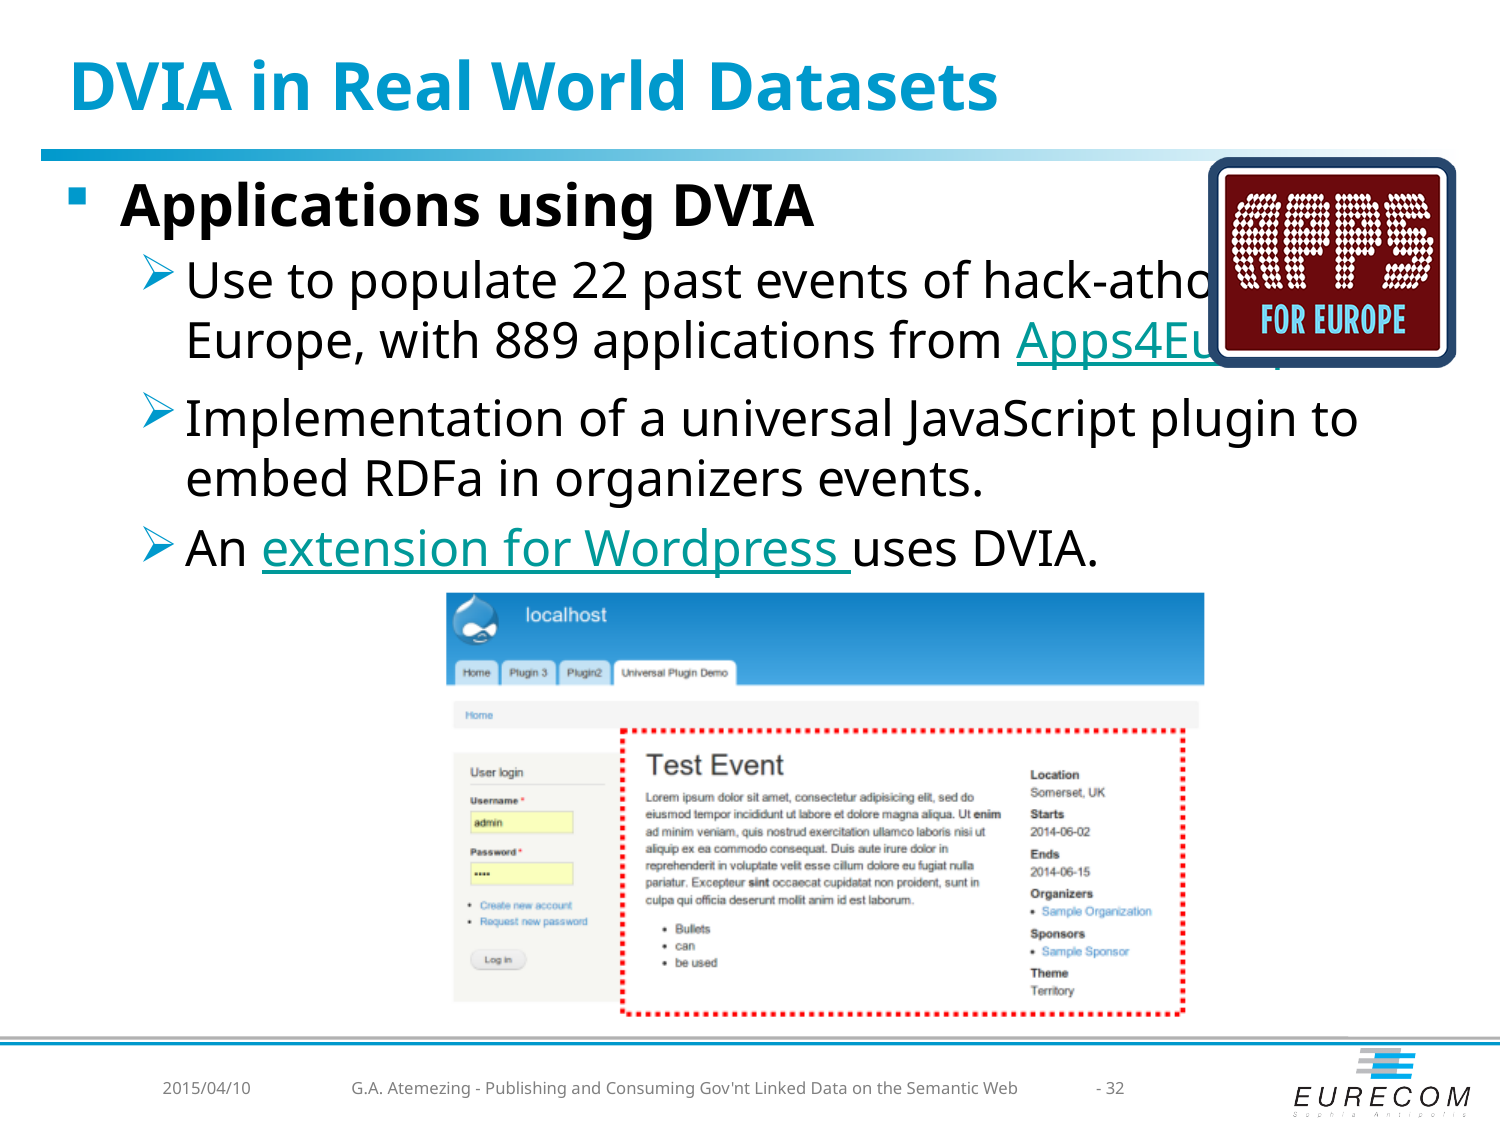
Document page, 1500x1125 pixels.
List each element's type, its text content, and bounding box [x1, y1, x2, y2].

picture [442, 590, 1205, 1024]
picture [1293, 1048, 1477, 1118]
footer G.A. Atemezing - Publishing and Consuming Gov'nt Linked Data on the Semantic Web [336, 1070, 1069, 1107]
picture [1207, 142, 1457, 382]
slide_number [147, 1070, 325, 1103]
slide_number - 32 [1080, 1070, 1200, 1103]
list Applications using DVIA Use to populate 22 past events of hack-athons in Europe, with 889 applications from Apps4Europe. Implementation of a universal JavaScript plugin to embed RDFa in organizers events. An extension for Wordpress uses DVIA. [48, 160, 1479, 658]
title DVIA in Real World Datasets [52, 30, 1460, 138]
